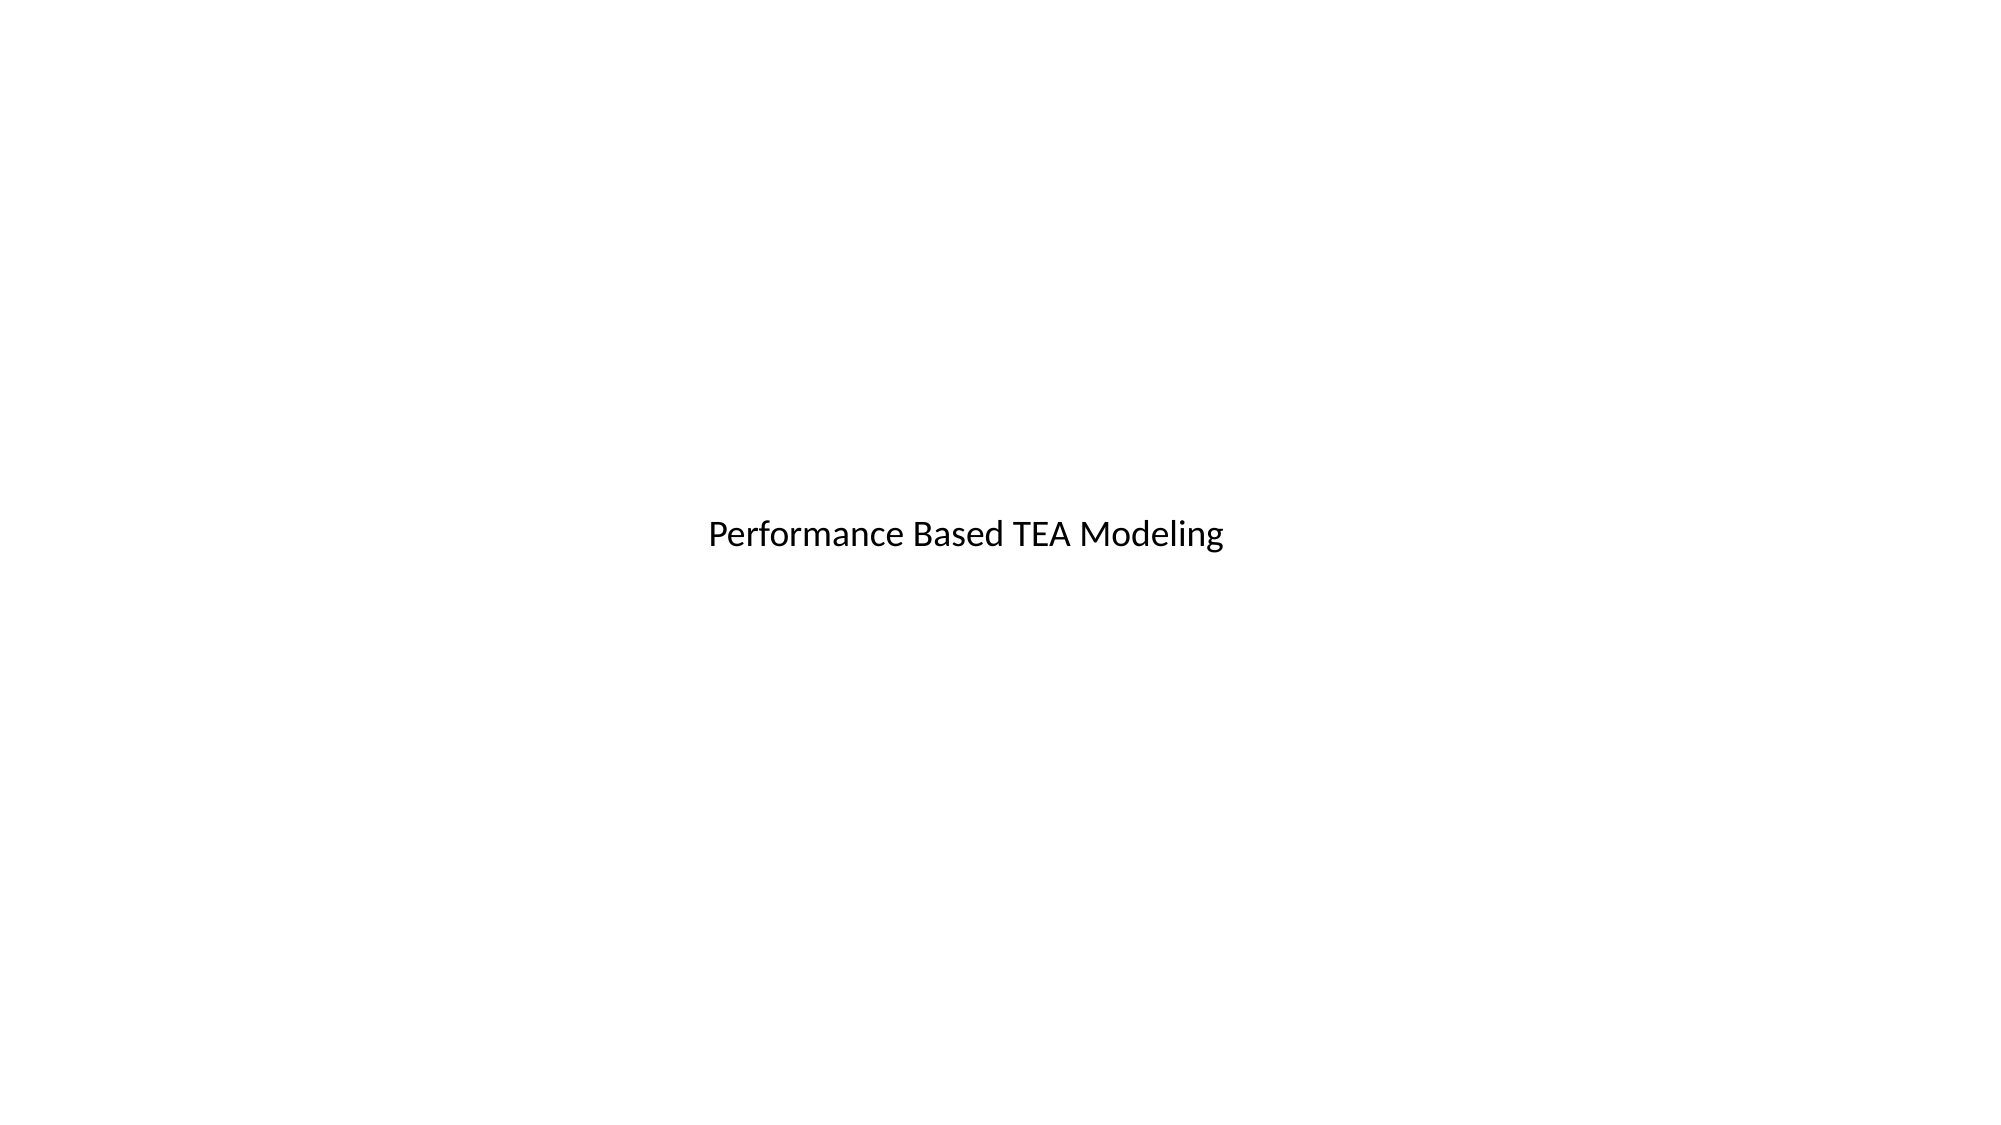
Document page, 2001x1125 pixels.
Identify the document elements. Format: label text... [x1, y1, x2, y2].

text_box Performance Based TEA Modeling [693, 501, 1694, 562]
